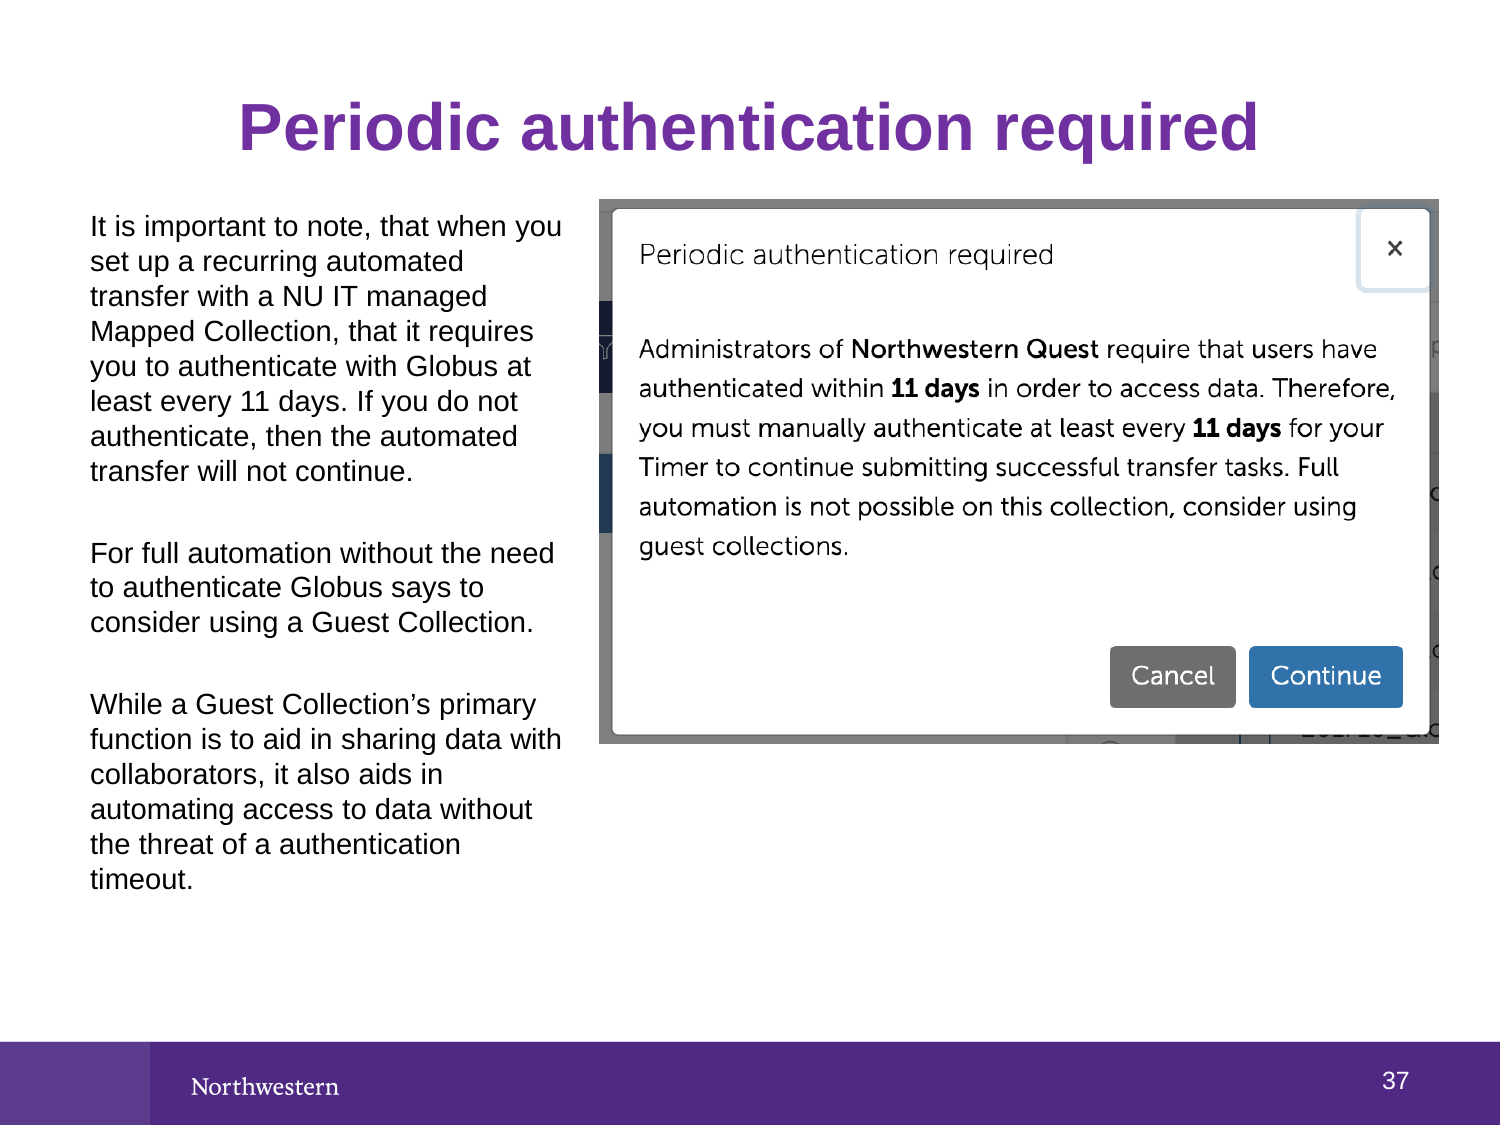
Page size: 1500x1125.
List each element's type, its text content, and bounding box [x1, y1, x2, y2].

list It is important to note, that when you set up a recurring automated transfer with a NU IT managed Mapped Collection, that it requires you to authenticate with Globus at least every 11 days. If you do not authenticate, then the automated transfer will not continue. For full automation without the need to authenticate Globus says to consider using a Guest Collection. While a Guest Collection’s primary function is to aid in sharing data with collaborators, it also aids in automating access to data without the threat of a authentication timeout. [75, 200, 586, 1005]
title Periodic authentication required [75, 44, 1425, 171]
slide_number 36 [1074, 1042, 1425, 1103]
picture [0, 0, 1500, 1125]
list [599, 199, 1439, 744]
